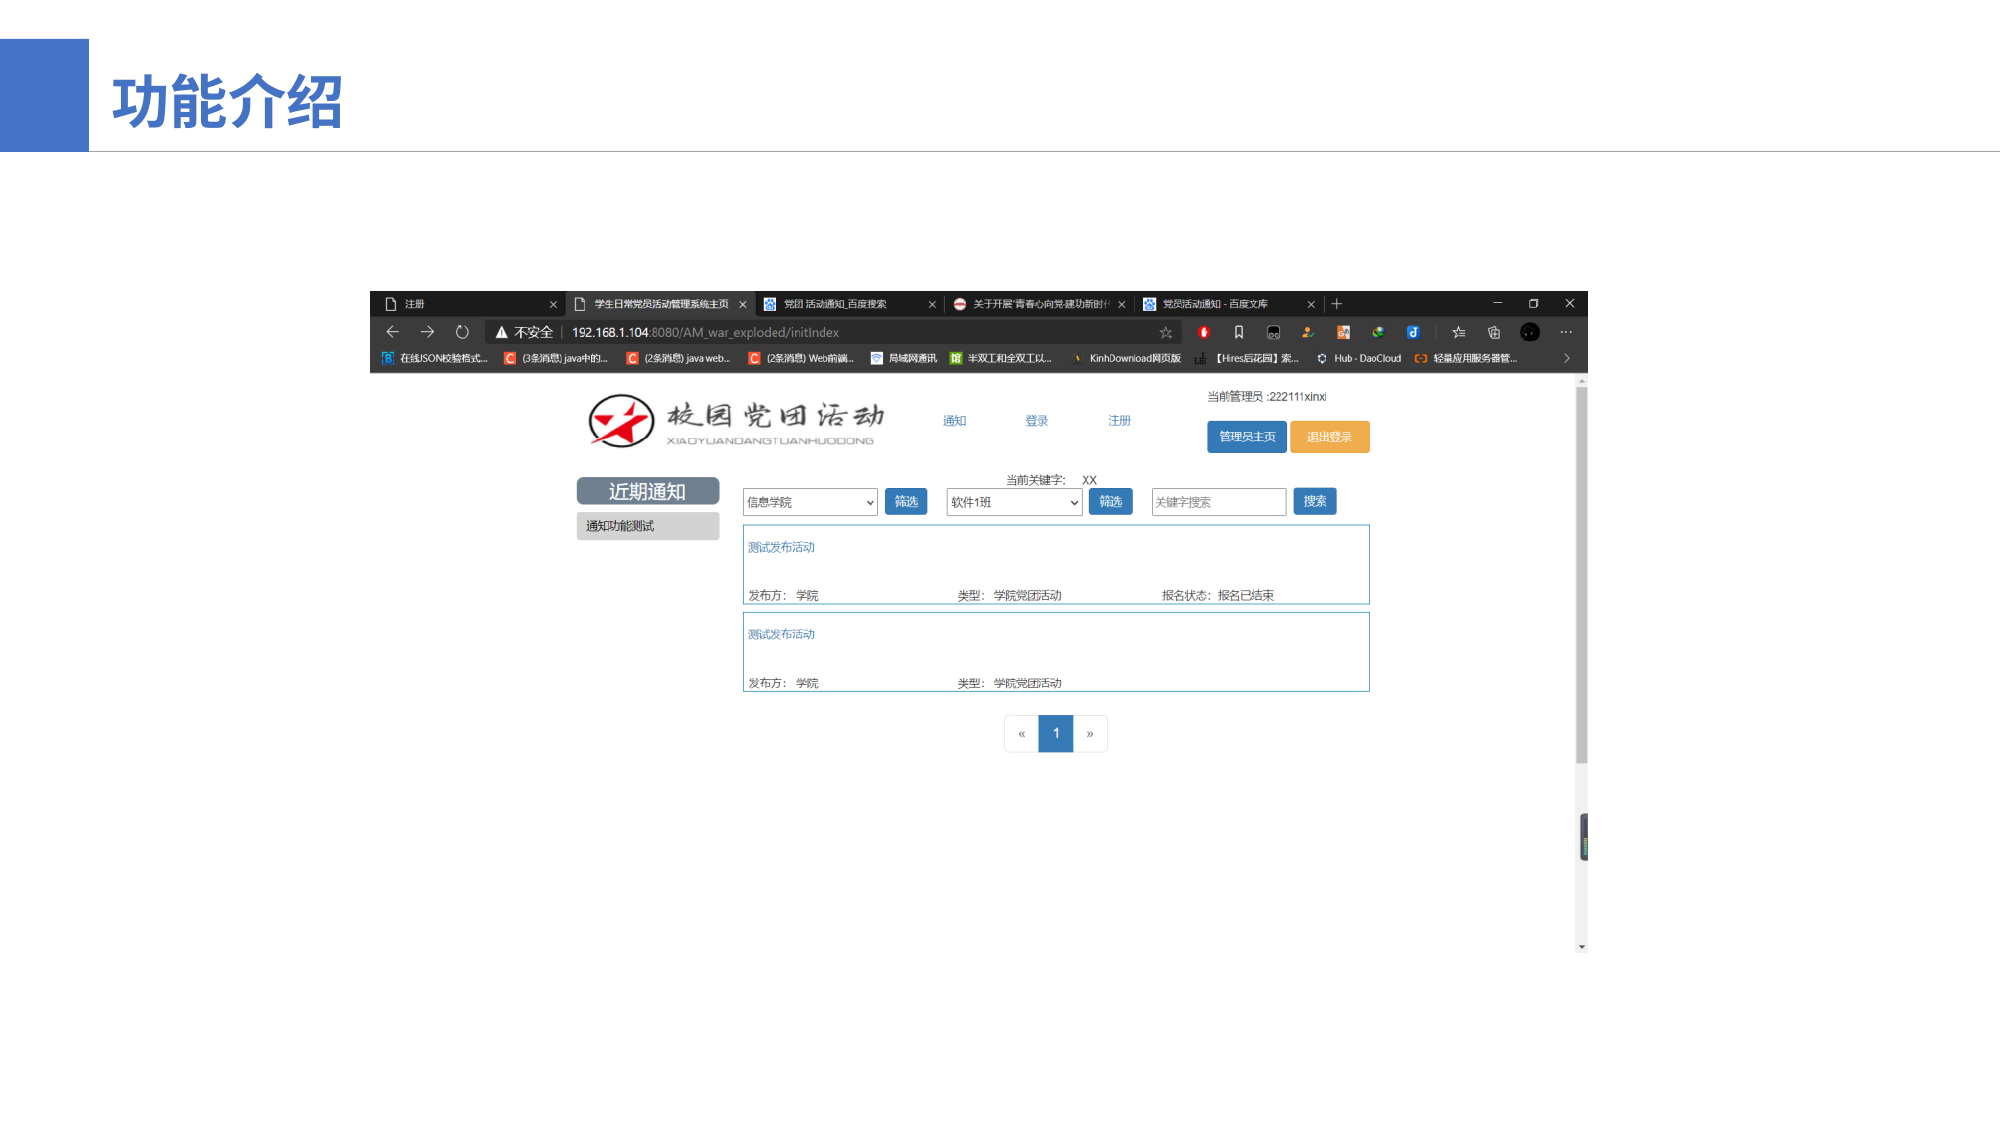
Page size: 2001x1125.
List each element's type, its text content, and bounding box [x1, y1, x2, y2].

picture [370, 291, 1588, 953]
list 功能介绍 [96, 57, 880, 144]
